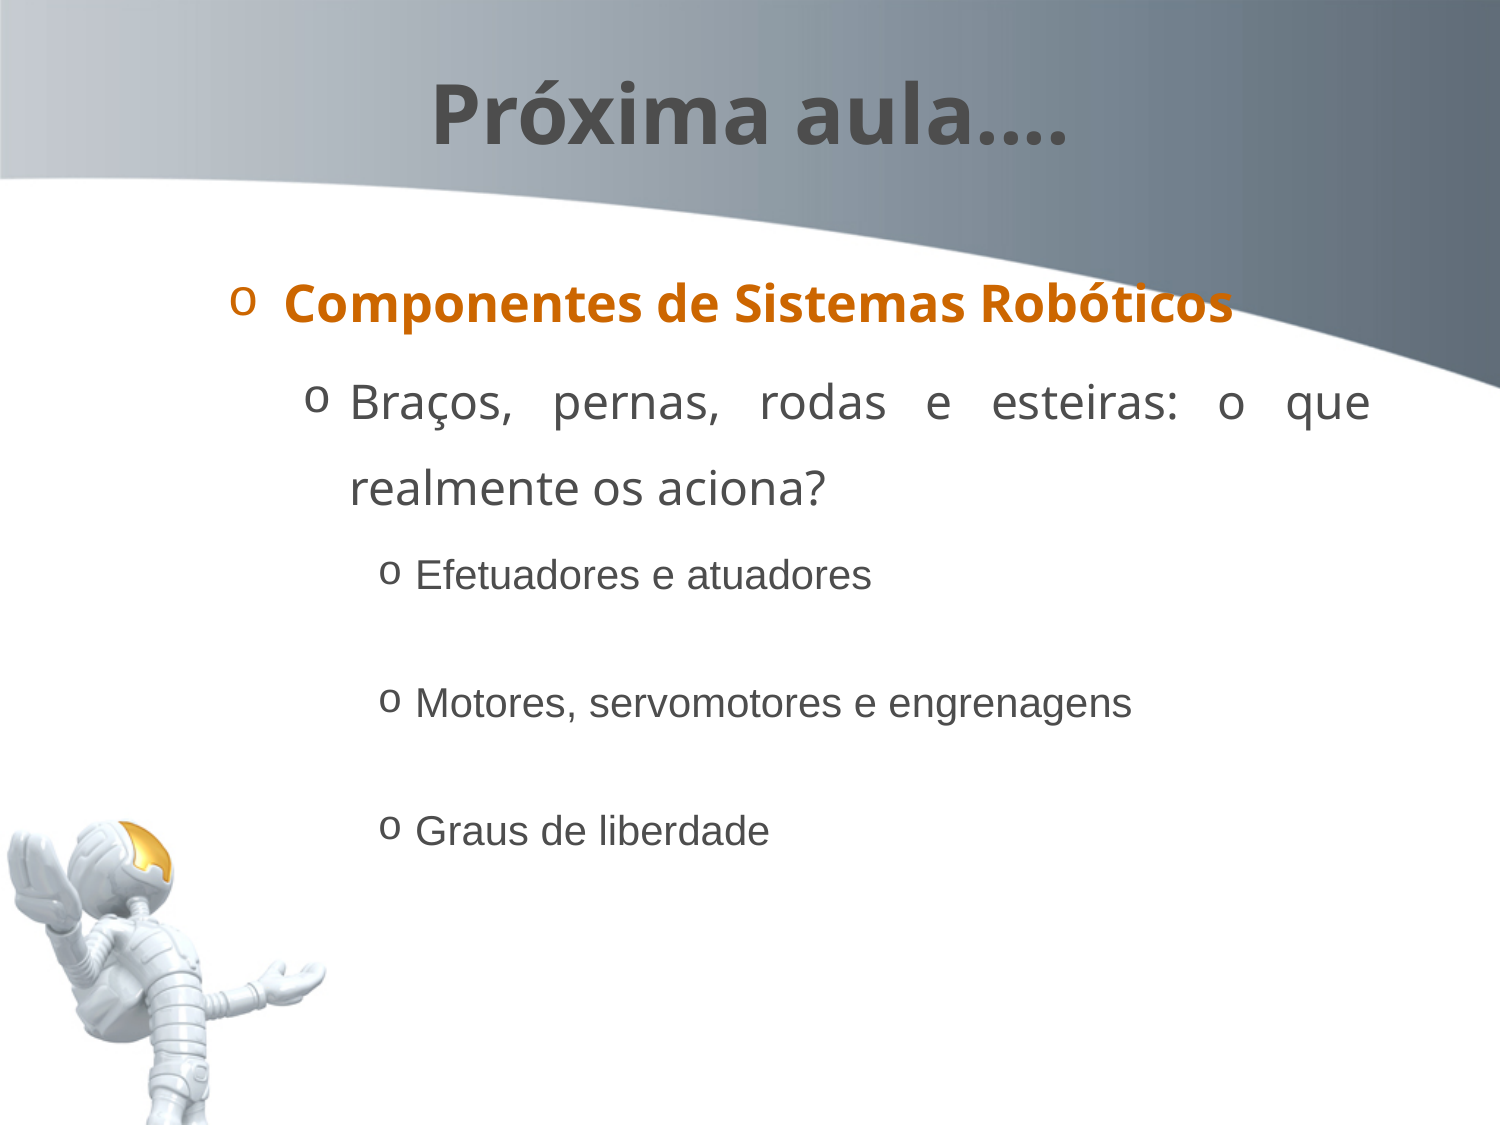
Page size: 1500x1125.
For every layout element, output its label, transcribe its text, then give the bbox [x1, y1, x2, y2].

title Próxima aula.... [212, 4, 1288, 218]
picture [0, 0, 1500, 1125]
list Componentes de Sistemas Robóticos Braços, pernas, rodas e esteiras: o que realmente os aciona? Efetuadores e atuadores Motores, servomotores e engrenagens Graus de liberdade [212, 231, 1388, 1012]
